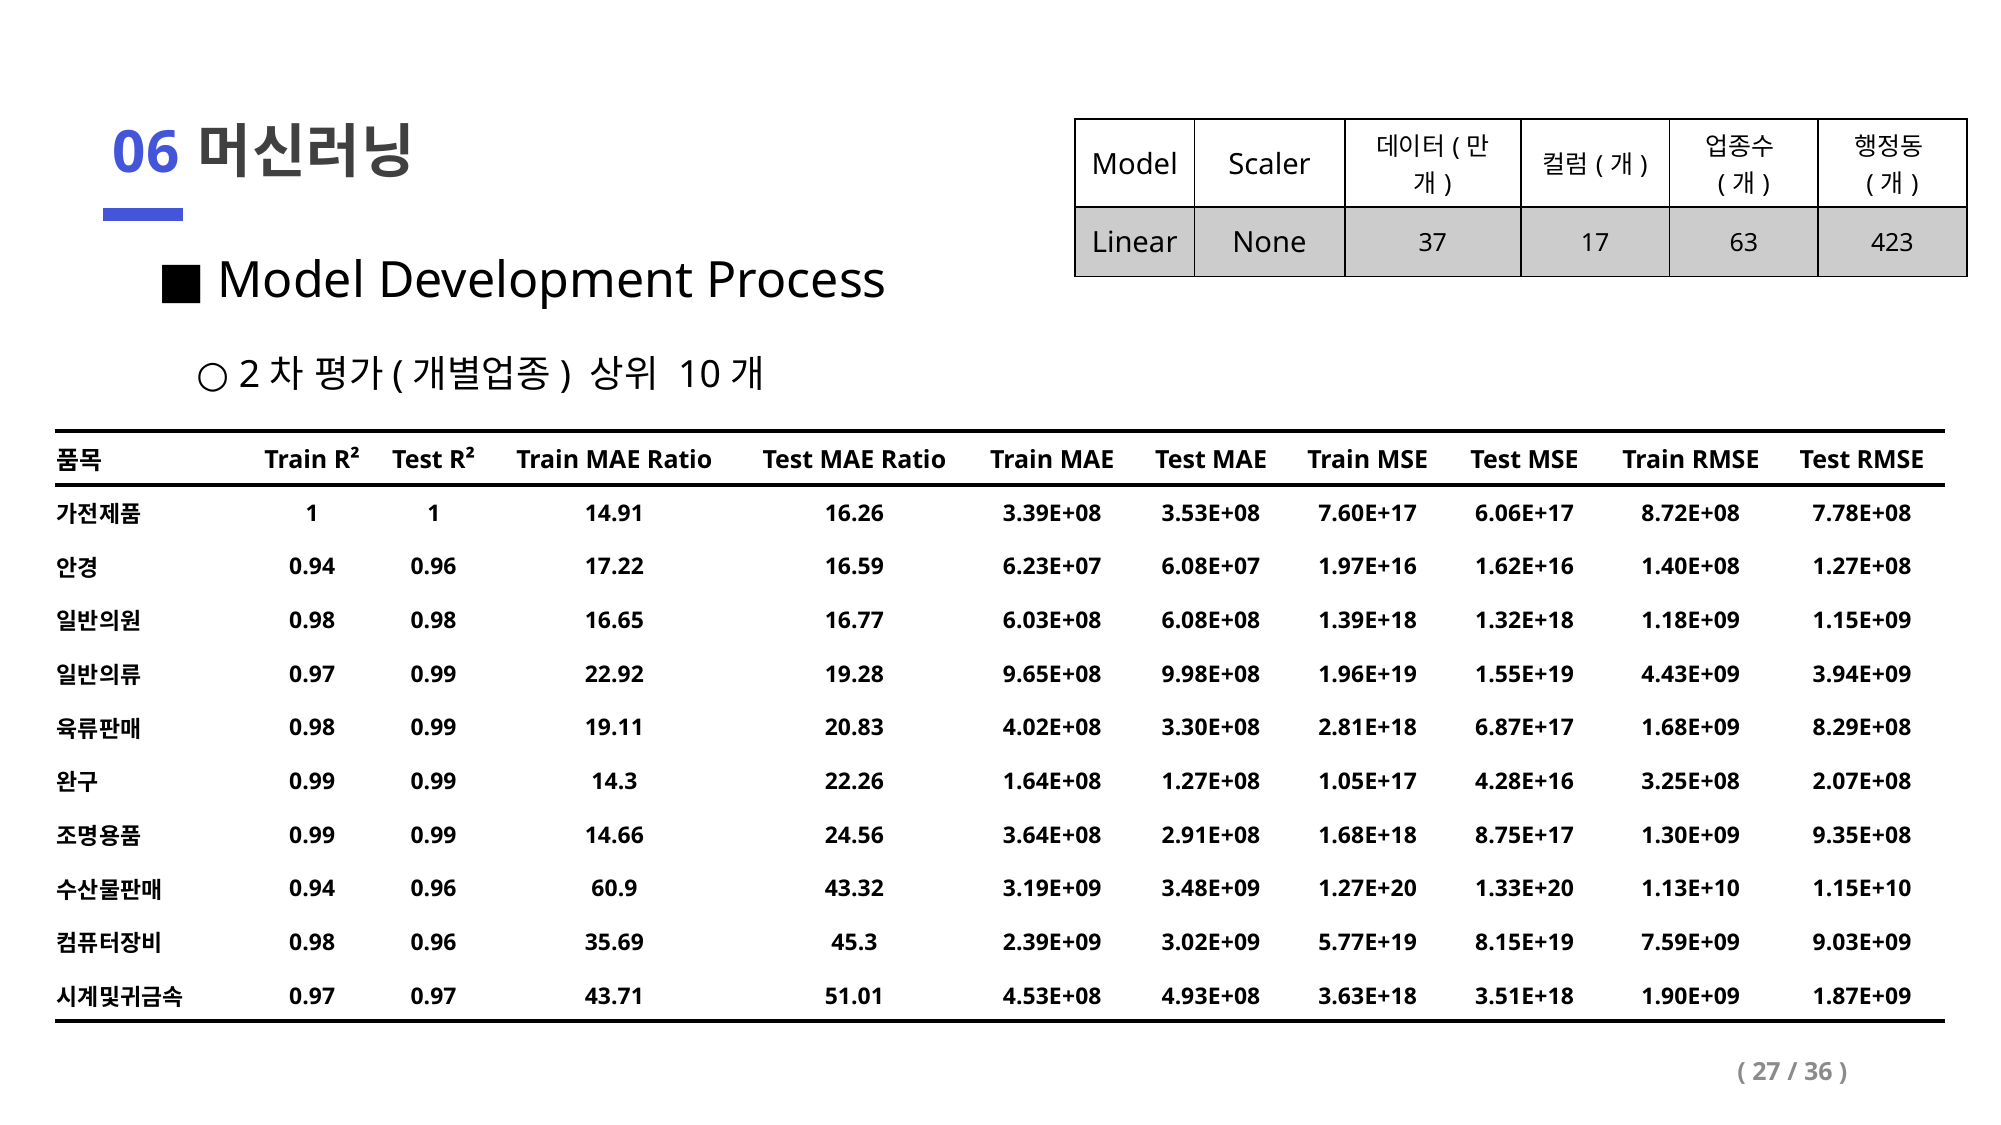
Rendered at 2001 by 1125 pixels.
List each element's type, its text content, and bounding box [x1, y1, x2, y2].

table_cell 60.9 [492, 860, 738, 914]
table_cell 2.91E+08 [1133, 807, 1289, 860]
table_cell 3.51E+18 [1447, 968, 1602, 1019]
table_cell 3.39E+08 [971, 487, 1133, 538]
table_cell 0.96 [376, 914, 492, 968]
table_cell 1.40E+08 [1602, 538, 1780, 592]
table_cell 0.97 [248, 968, 376, 1019]
table_cell 0.99 [376, 807, 492, 860]
table_cell 0.98 [248, 699, 376, 753]
text_box ■ Model Development Process ○ 2차 평가(개별업종) 상위 10개 [142, 210, 1622, 406]
table_cell 수산물판매 [55, 860, 248, 914]
table_cell 22.92 [492, 646, 738, 699]
table_cell 3.30E+08 [1133, 699, 1289, 753]
table_cell 16.26 [738, 487, 971, 538]
table_cell 24.56 [738, 807, 971, 860]
table_cell 일반의류 [55, 646, 248, 699]
table_cell 1.39E+18 [1289, 592, 1447, 646]
table_header Scaler [1195, 120, 1344, 206]
table_cell 6.08E+08 [1133, 592, 1289, 646]
table_cell 17.22 [492, 538, 738, 592]
table_cell 1.55E+19 [1447, 646, 1602, 699]
table_cell 0.99 [248, 753, 376, 807]
table_cell 1.97E+16 [1289, 538, 1447, 592]
table_cell 1.27E+20 [1289, 860, 1447, 914]
table_cell 3.63E+18 [1289, 968, 1447, 1019]
table_cell 1.62E+16 [1447, 538, 1602, 592]
table_cell 1.68E+18 [1289, 807, 1447, 860]
table_cell 16.77 [738, 592, 971, 646]
table_cell 6.06E+17 [1447, 487, 1602, 538]
table_cell 컴퓨터장비 [55, 914, 248, 968]
table_cell 8.75E+17 [1447, 807, 1602, 860]
table_cell 1 [376, 487, 492, 538]
table_cell 1.30E+09 [1602, 807, 1780, 860]
table_cell 0.96 [376, 860, 492, 914]
table_header 컬럼(개) [1522, 120, 1669, 206]
table_cell 2.39E+09 [971, 914, 1133, 968]
table_cell 423 [1819, 208, 1966, 276]
table_cell 0.97 [248, 646, 376, 699]
table_cell 14.3 [492, 753, 738, 807]
table_cell 1.33E+20 [1447, 860, 1602, 914]
table_cell 14.66 [492, 807, 738, 860]
table_cell 조명용품 [55, 807, 248, 860]
table_cell 시계및귀금속 [55, 968, 248, 1019]
table_cell 5.77E+19 [1289, 914, 1447, 968]
table_cell 19.28 [738, 646, 971, 699]
table_cell 1.13E+10 [1602, 860, 1780, 914]
table_cell 7.59E+09 [1602, 914, 1780, 968]
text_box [85, 138, 1075, 215]
table_cell 3.02E+09 [1133, 914, 1289, 968]
table_cell 43.32 [738, 860, 971, 914]
table_cell 8.72E+08 [1602, 487, 1780, 538]
table_header Test MAE [1133, 433, 1289, 483]
table_cell 4.02E+08 [971, 699, 1133, 753]
table_cell 19.11 [492, 699, 738, 753]
table_cell 0.99 [376, 753, 492, 807]
table_cell 3.94E+09 [1780, 646, 1945, 699]
table_cell 16.65 [492, 592, 738, 646]
table_cell 63 [1670, 208, 1817, 276]
table_cell 0.99 [376, 699, 492, 753]
table_cell 0.97 [376, 968, 492, 1019]
table_header Test R² [376, 433, 492, 483]
table_header Train R² [248, 433, 376, 483]
table_header 품목 [55, 433, 248, 483]
table_cell 9.98E+08 [1133, 646, 1289, 699]
table_cell 14.91 [492, 487, 738, 538]
table_cell 4.43E+09 [1602, 646, 1780, 699]
table_cell 6.87E+17 [1447, 699, 1602, 753]
table_cell 1.64E+08 [971, 753, 1133, 807]
table_cell 4.53E+08 [971, 968, 1133, 1019]
table_cell 1 [248, 487, 376, 538]
table_cell 1.05E+17 [1289, 753, 1447, 807]
table_cell 0.94 [248, 860, 376, 914]
table_cell 20.83 [738, 699, 971, 753]
table_header Train MSE [1289, 433, 1447, 483]
table_header 행정동(개) [1819, 120, 1966, 206]
table_cell 45.3 [738, 914, 971, 968]
table_cell 9.35E+08 [1780, 807, 1945, 860]
table_cell 육류판매 [55, 699, 248, 753]
table_cell 3.19E+09 [971, 860, 1133, 914]
table_header Train MAE [971, 433, 1133, 483]
table_cell 4.93E+08 [1133, 968, 1289, 1019]
table_header Train MAE Ratio [492, 433, 738, 483]
table_cell 가전제품 [55, 487, 248, 538]
table_header Test MSE [1447, 433, 1602, 483]
table_cell 0.98 [248, 914, 376, 968]
table_cell 1.87E+09 [1780, 968, 1945, 1019]
table_cell 0.96 [376, 538, 492, 592]
table_header 업종수(개) [1670, 120, 1817, 206]
table_cell 8.15E+19 [1447, 914, 1602, 968]
table_cell 51.01 [738, 968, 971, 1019]
table_cell 22.26 [738, 753, 971, 807]
table_cell 2.81E+18 [1289, 699, 1447, 753]
table_cell 1.15E+09 [1780, 592, 1945, 646]
table_cell 0.99 [376, 646, 492, 699]
table_cell 8.29E+08 [1780, 699, 1945, 753]
table_cell 1.32E+18 [1447, 592, 1602, 646]
table_cell 1.90E+09 [1602, 968, 1780, 1019]
table_cell 0.94 [248, 538, 376, 592]
table_cell 1.27E+08 [1780, 538, 1945, 592]
table_cell 7.78E+08 [1780, 487, 1945, 538]
table_cell 1.15E+10 [1780, 860, 1945, 914]
table_cell 1.96E+19 [1289, 646, 1447, 699]
table_cell 6.23E+07 [971, 538, 1133, 592]
table_cell 35.69 [492, 914, 738, 968]
table_header Train RMSE [1602, 433, 1780, 483]
table_cell 7.60E+17 [1289, 487, 1447, 538]
table_cell 43.71 [492, 968, 738, 1019]
table_cell 1.68E+09 [1602, 699, 1780, 753]
table_cell 3.53E+08 [1133, 487, 1289, 538]
table_cell 0.98 [376, 592, 492, 646]
table_cell 완구 [55, 753, 248, 807]
table_cell 4.28E+16 [1447, 753, 1602, 807]
table_cell 9.03E+09 [1780, 914, 1945, 968]
table_cell 6.08E+07 [1133, 538, 1289, 592]
table_cell 3.64E+08 [971, 807, 1133, 860]
table_cell 3.25E+08 [1602, 753, 1780, 807]
table_header Test MAE Ratio [738, 433, 971, 483]
table_cell 6.03E+08 [971, 592, 1133, 646]
table_cell 2.07E+08 [1780, 753, 1945, 807]
table_cell 17 [1522, 208, 1669, 276]
table_cell 안경 [55, 538, 248, 592]
slide_number ( 27 / 36 ) [1412, 1042, 1863, 1103]
table_cell 일반의원 [55, 592, 248, 646]
table_cell 1.27E+08 [1133, 753, 1289, 807]
table_header 데이터(만개) [1346, 120, 1520, 206]
table_header Test RMSE [1780, 433, 1945, 483]
table_cell 0.98 [248, 592, 376, 646]
table_header Model [1076, 120, 1194, 206]
table_cell 3.48E+09 [1133, 860, 1289, 914]
table_cell 9.65E+08 [971, 646, 1133, 699]
table_cell 16.59 [738, 538, 971, 592]
table_cell 1.18E+09 [1602, 592, 1780, 646]
table_cell 0.99 [248, 807, 376, 860]
